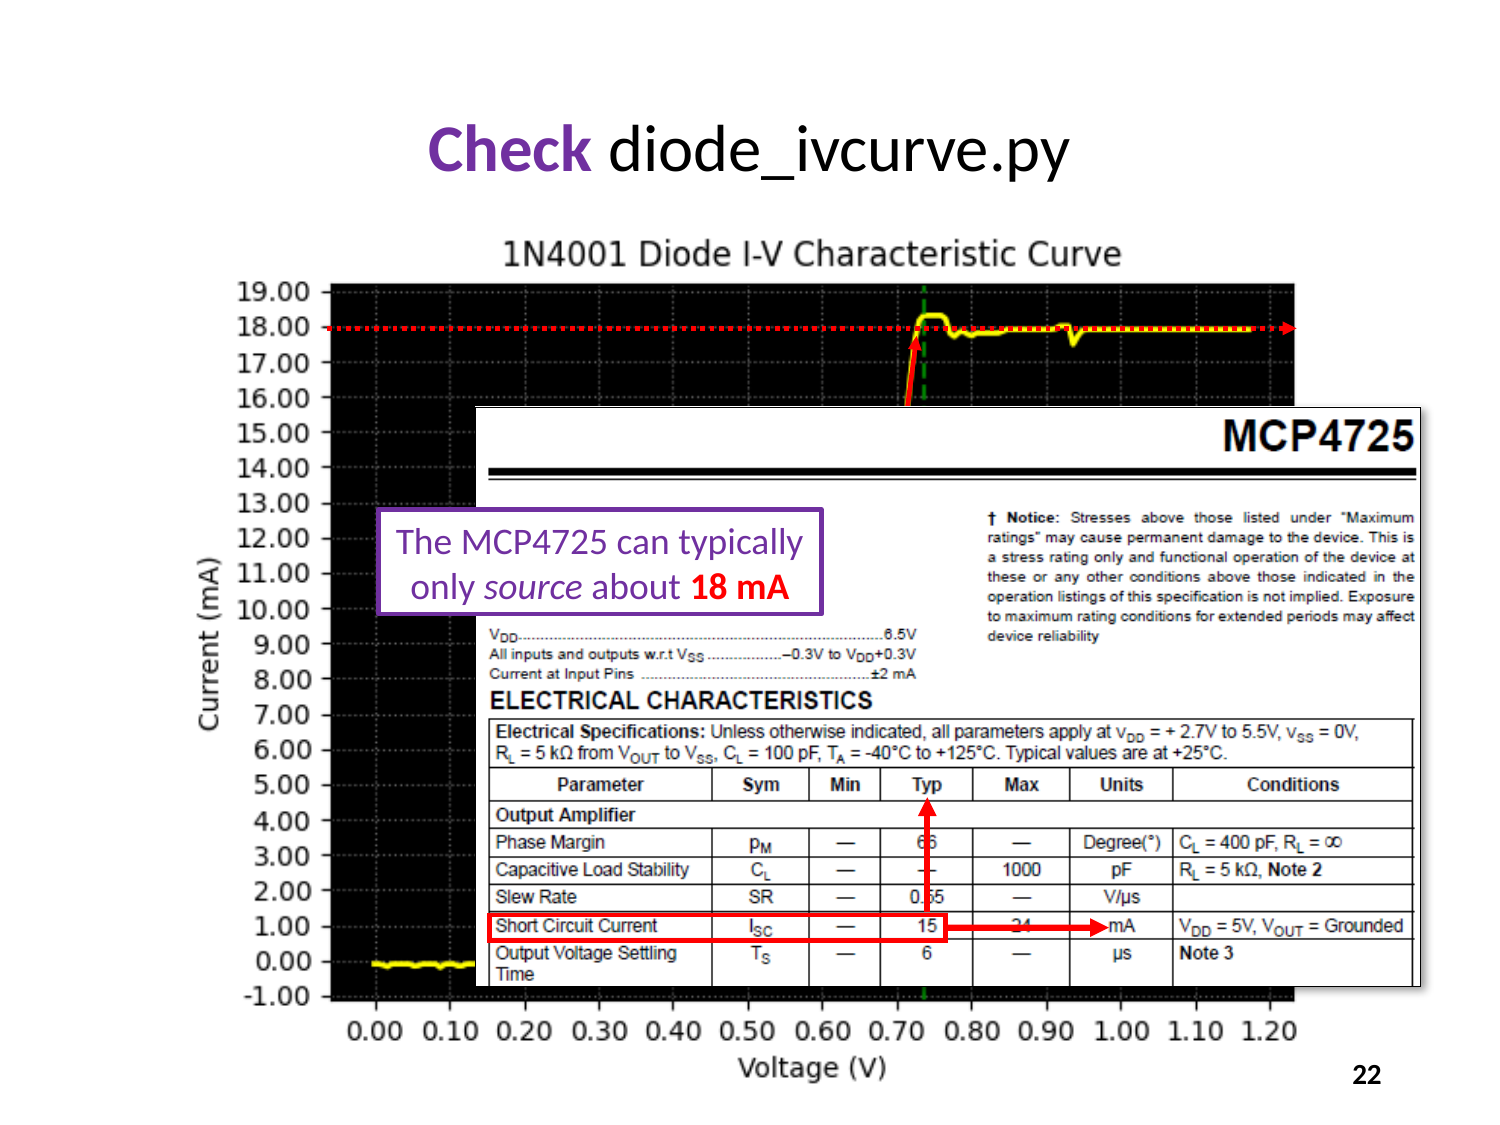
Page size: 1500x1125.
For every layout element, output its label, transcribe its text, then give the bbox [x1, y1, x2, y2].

picture [176, 220, 1421, 1103]
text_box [869, 335, 917, 406]
slide_number 22 [1324, 1042, 1397, 1103]
title Check diode_ivcurve.py [103, 59, 1397, 241]
